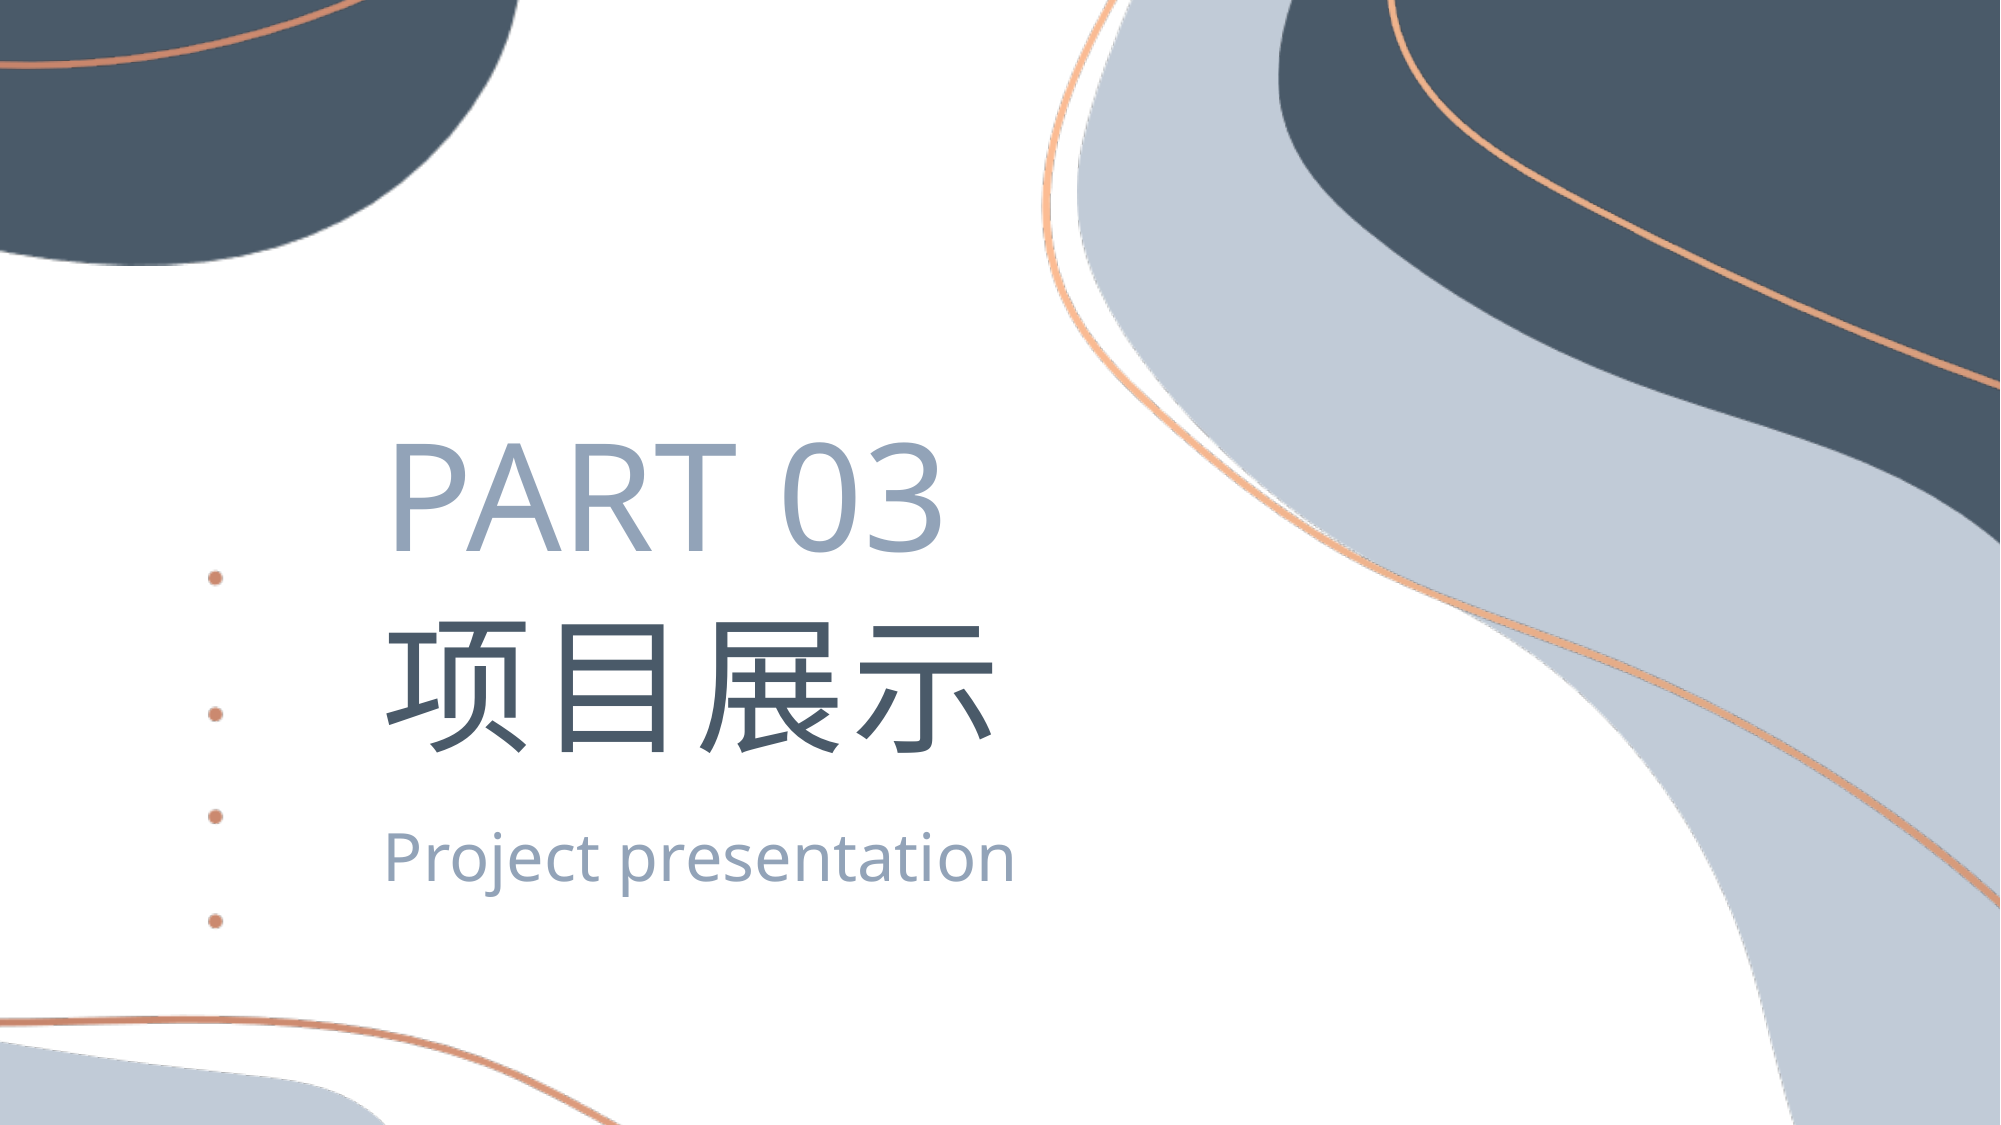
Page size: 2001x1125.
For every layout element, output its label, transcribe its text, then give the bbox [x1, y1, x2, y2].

text_box Project presentation [367, 807, 1616, 903]
text_box 项目展示 [367, 583, 1638, 779]
text_box PART 03 [367, 394, 1268, 590]
picture [0, 0, 2000, 1125]
